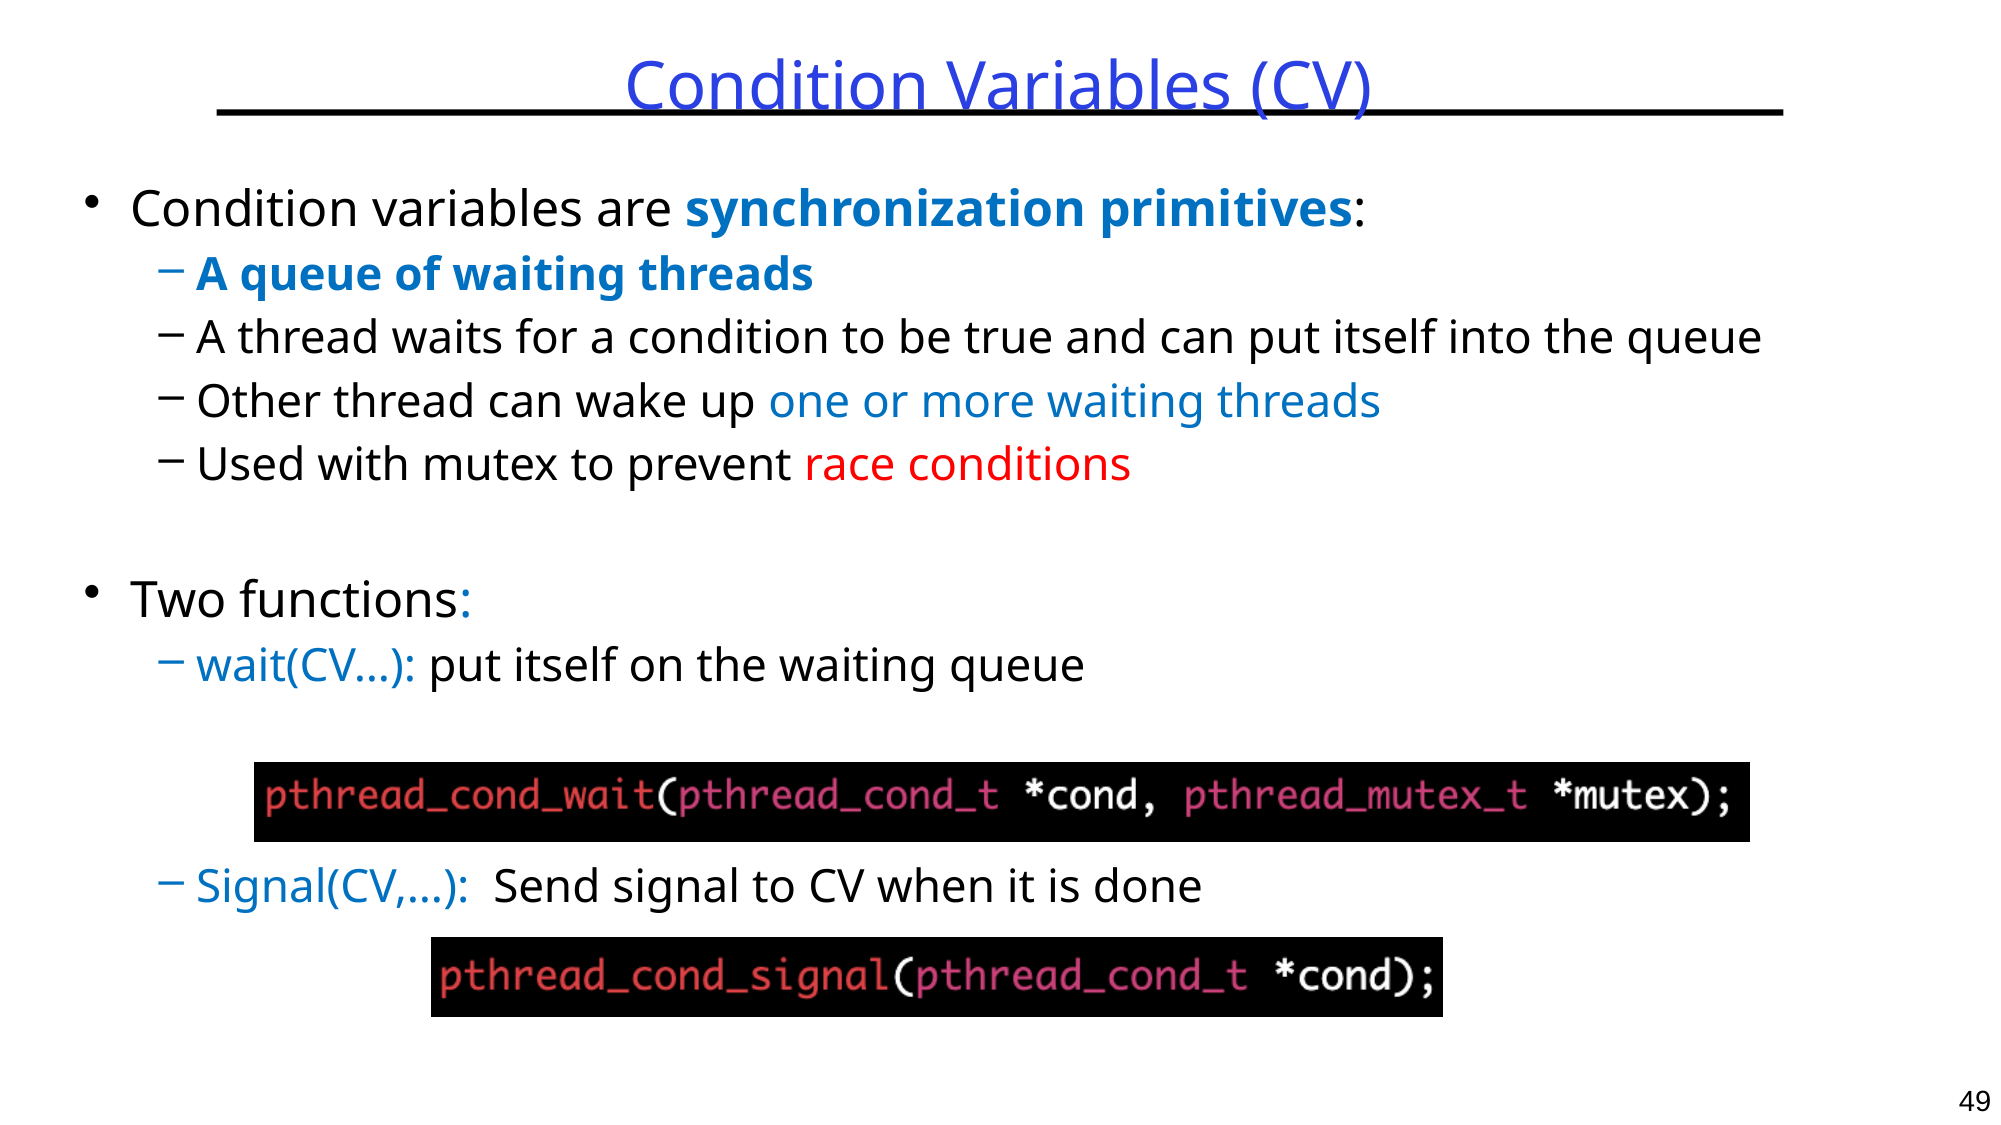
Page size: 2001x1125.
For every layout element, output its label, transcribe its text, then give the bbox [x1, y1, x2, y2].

picture [431, 937, 1443, 1017]
list Condition variables are synchronization primitives: A queue of waiting threads A thread waits for a condition to be true and can put itself into the queue Other thread can wake up one or more waiting threads Used with mutex to prevent race conditions Two functions: wait(CV…): put itself on the waiting queue Signal(CV,…): Send signal to CV when it is done [68, 176, 1929, 1019]
picture [254, 762, 1751, 843]
title Condition Variables (CV) [68, 45, 1929, 133]
